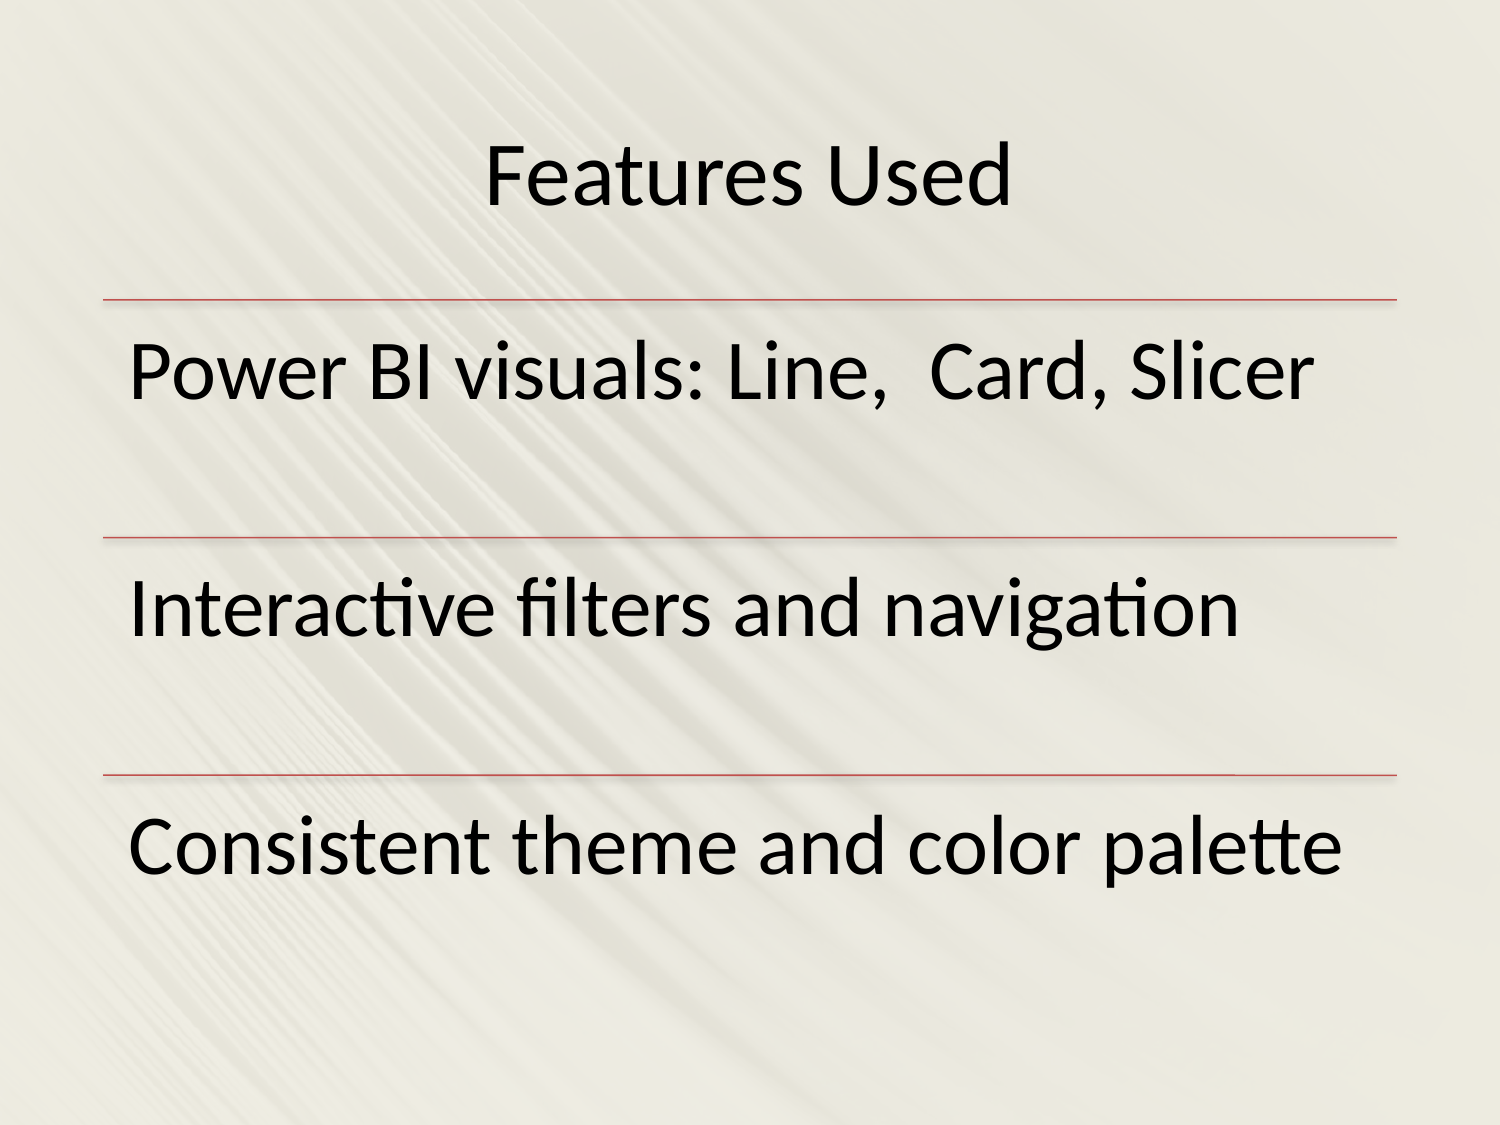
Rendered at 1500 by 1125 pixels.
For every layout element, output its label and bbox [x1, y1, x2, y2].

picture [0, 0, 1500, 1125]
list [102, 299, 1398, 1014]
